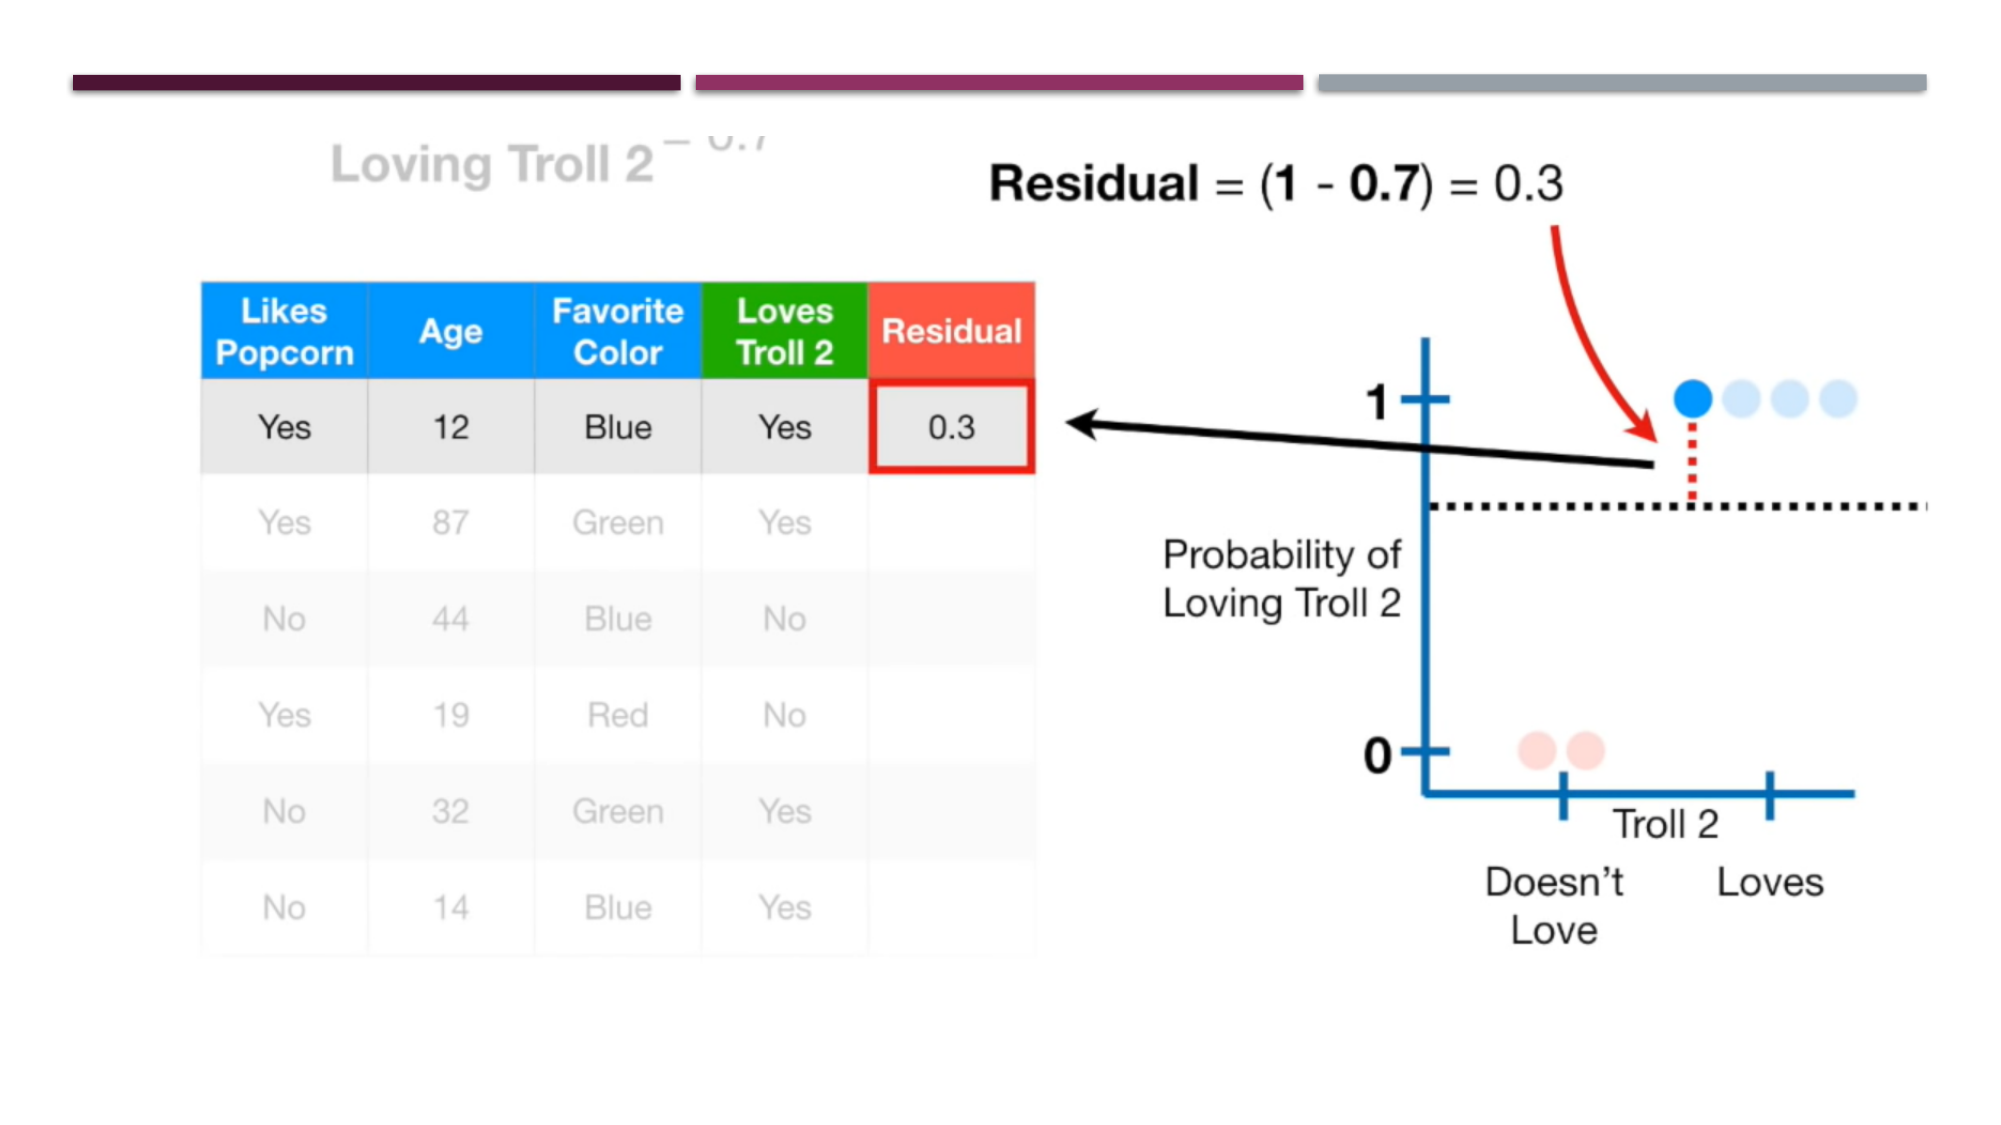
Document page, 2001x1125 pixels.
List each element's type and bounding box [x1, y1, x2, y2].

picture [120, 136, 1935, 1019]
